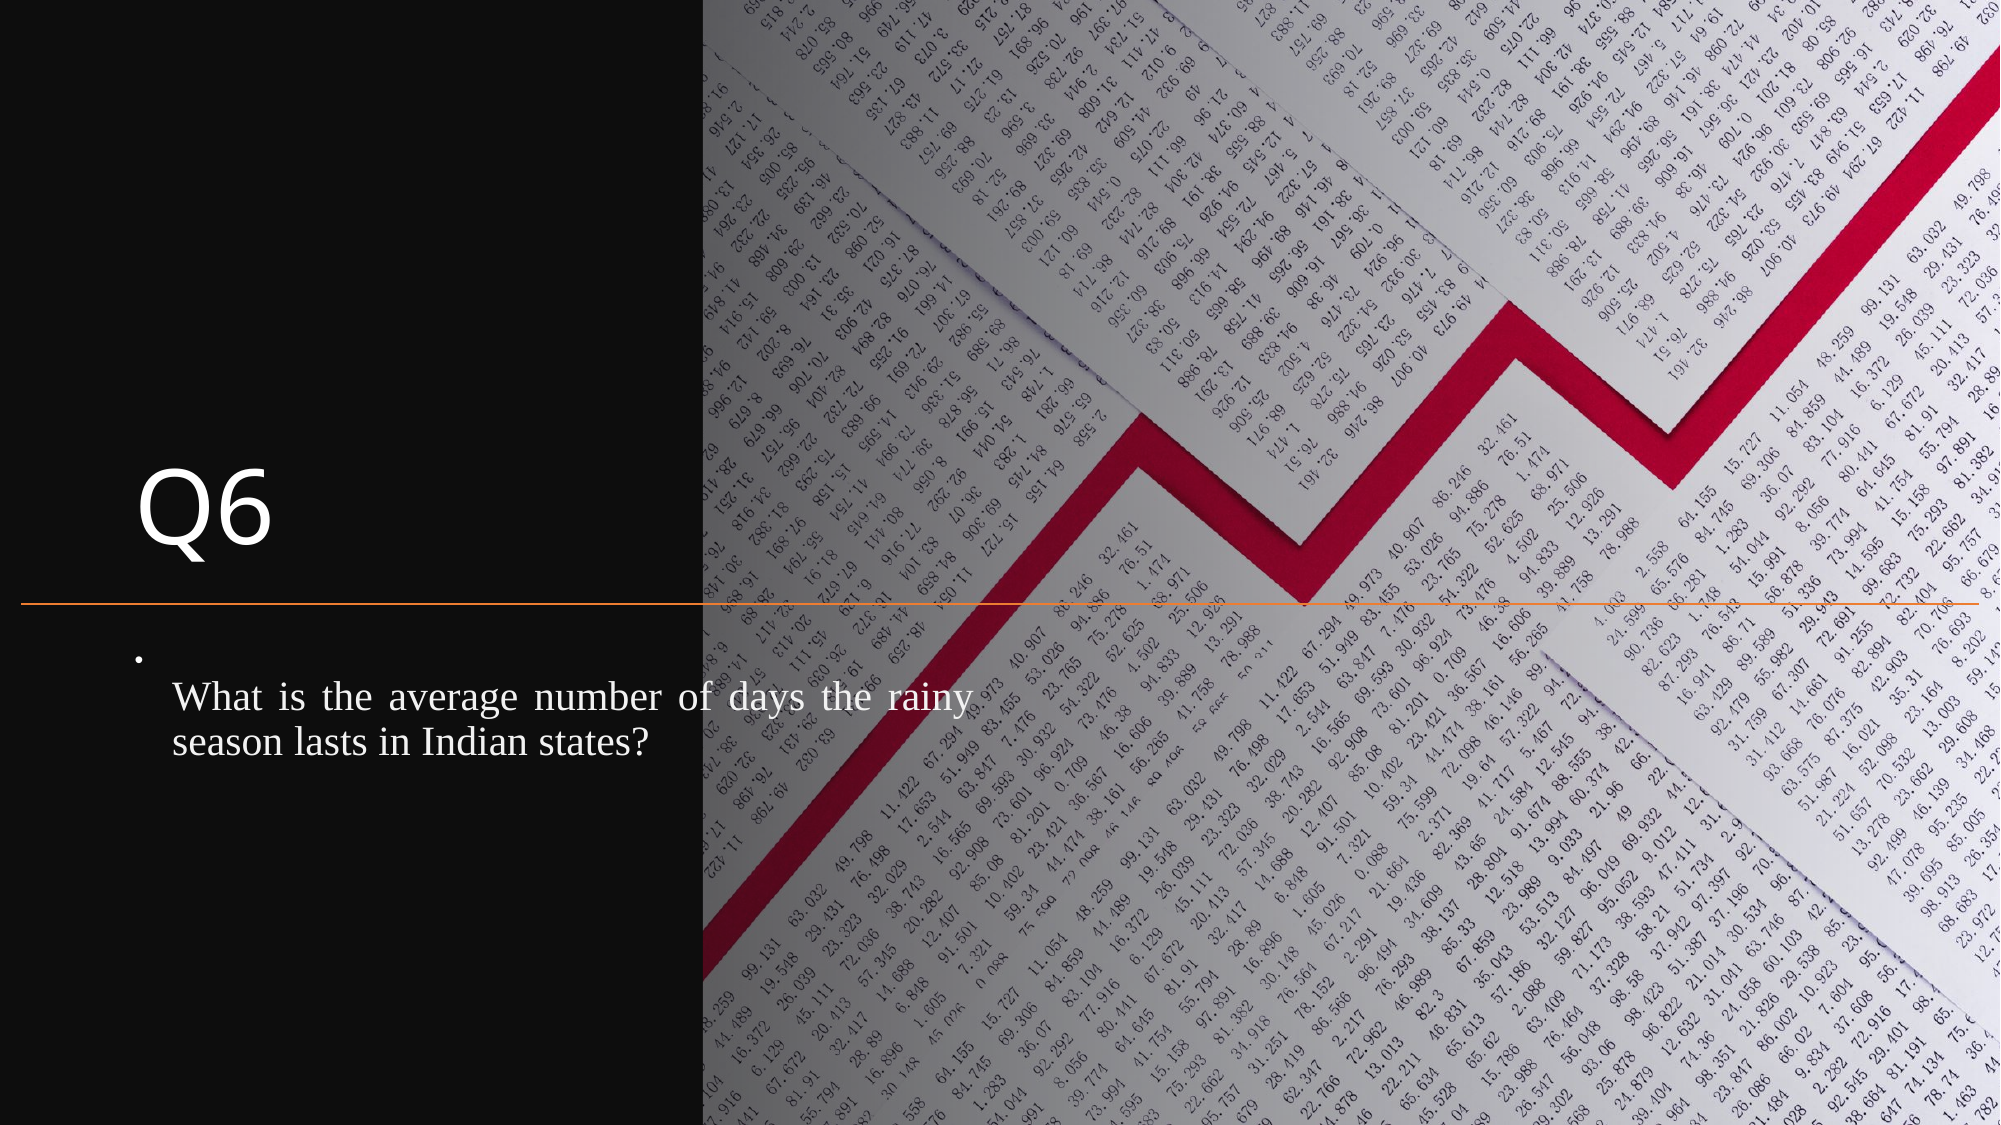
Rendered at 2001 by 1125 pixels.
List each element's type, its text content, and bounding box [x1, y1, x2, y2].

list What is the average number of days the rainy season lasts in Indian states? [119, 640, 702, 912]
text_box [0, 0, 702, 1125]
title Q6 [119, 182, 702, 575]
picture [702, 0, 2000, 1125]
